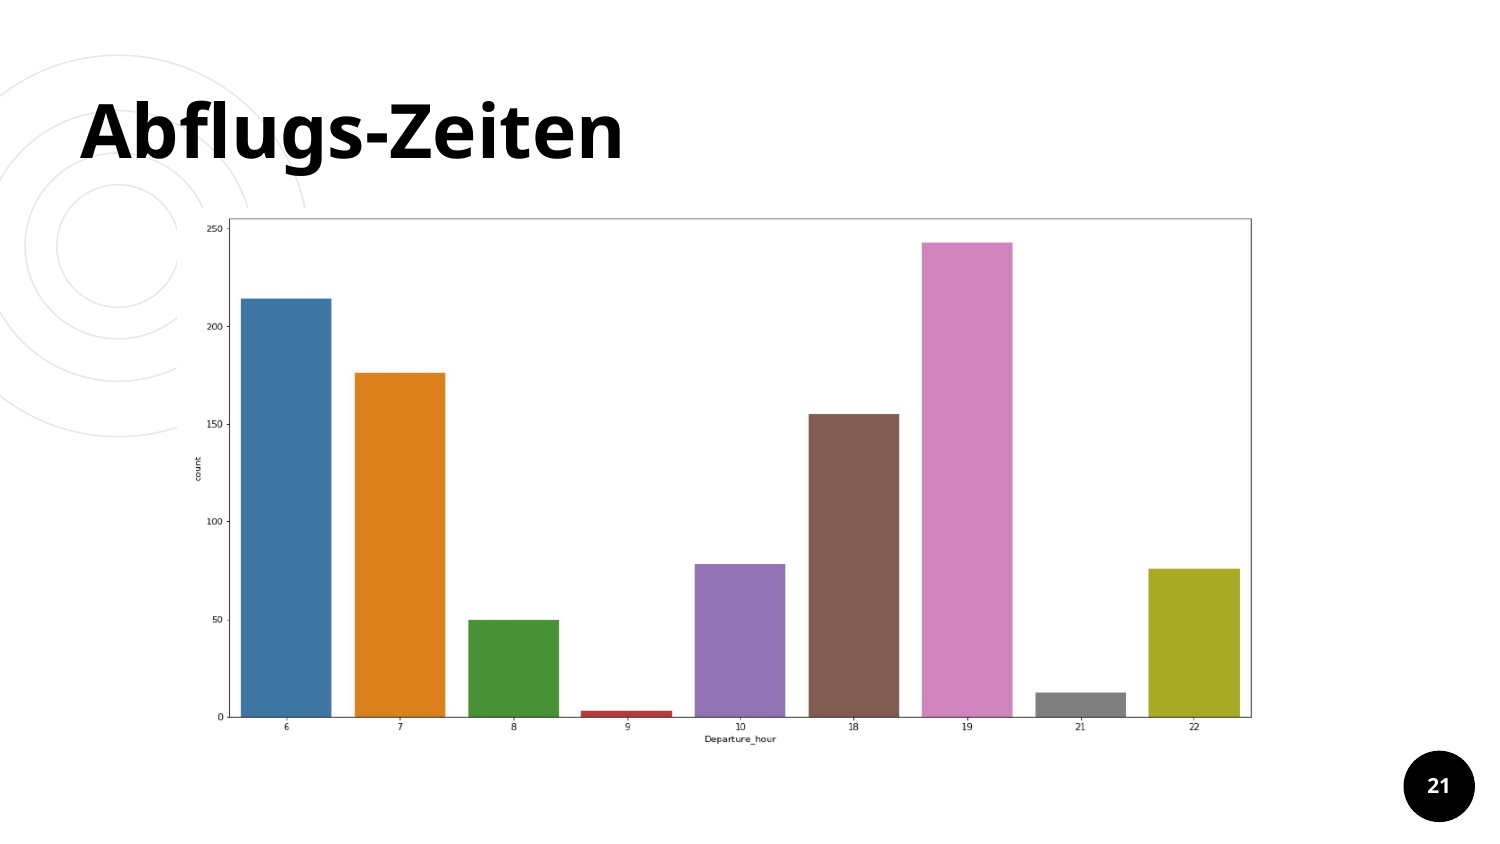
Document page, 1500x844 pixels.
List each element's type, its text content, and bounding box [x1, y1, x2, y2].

picture [177, 207, 1265, 751]
title Abflugs-Zeiten [64, 76, 922, 189]
slide_number 21 [1403, 750, 1475, 823]
